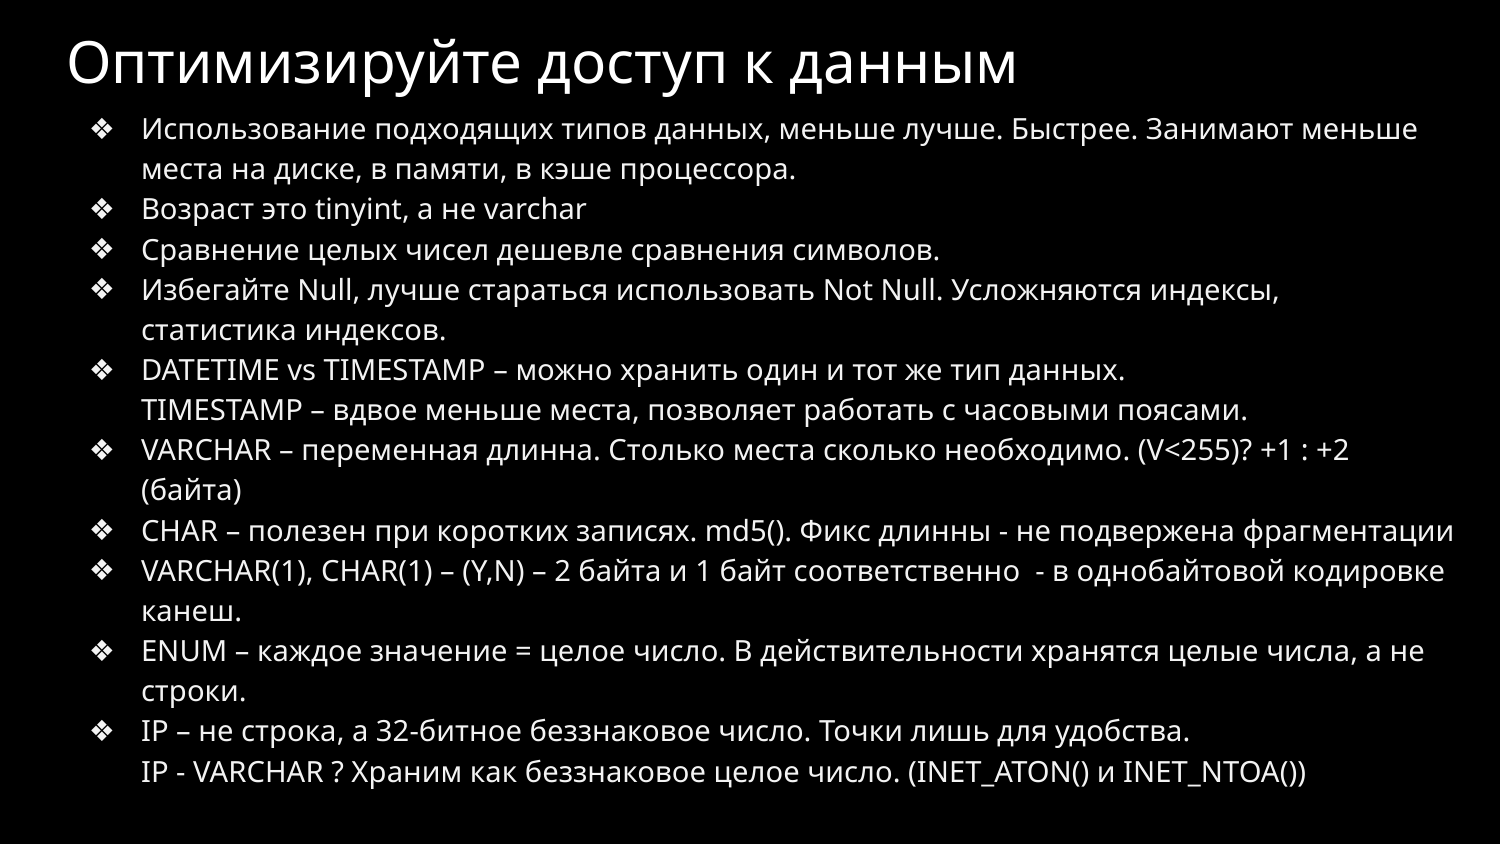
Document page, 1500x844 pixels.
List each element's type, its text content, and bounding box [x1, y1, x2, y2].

title Оптимизируйте доступ к данным [51, 10, 1449, 90]
list Использование подходящих типов данных, меньше лучше. Быстрее. Занимают меньше места на диске, в памяти, в кэше процессора. Возраст это tinyint, а не varchar Сравнение целых чисел дешевле сравнения символов. Избегайте Null, лучше стараться использовать Not Null. Усложняются индексы, статистика индексов. DATETIME vs TIMESTAMP – можно хранить один и тот же тип данных. TIMESTAMP – вдвое меньше места, позволяет работать с часовыми поясами. VARCHAR – переменная длинна. Столько места сколько необходимо. (V<255)? +1 : +2 (байта) CHAR – полезен при коротких записях. md5(). Фикс длинны - не подвержена фрагментации VARCHAR(1), CHAR(1) – (Y,N) – 2 байта и 1 байт соответственно - в однобайтовой кодировке канеш. ENUM – каждое значение = целое число. В действительности хранятся целые числа, а не строки. IP – не строка, а 32-битное беззнаковое число. Точки лишь для удобства. IP - VARCHAR ? Храним как беззнаковое целое число. (INET_ATON() и INET_NTOA()) [51, 90, 1474, 703]
